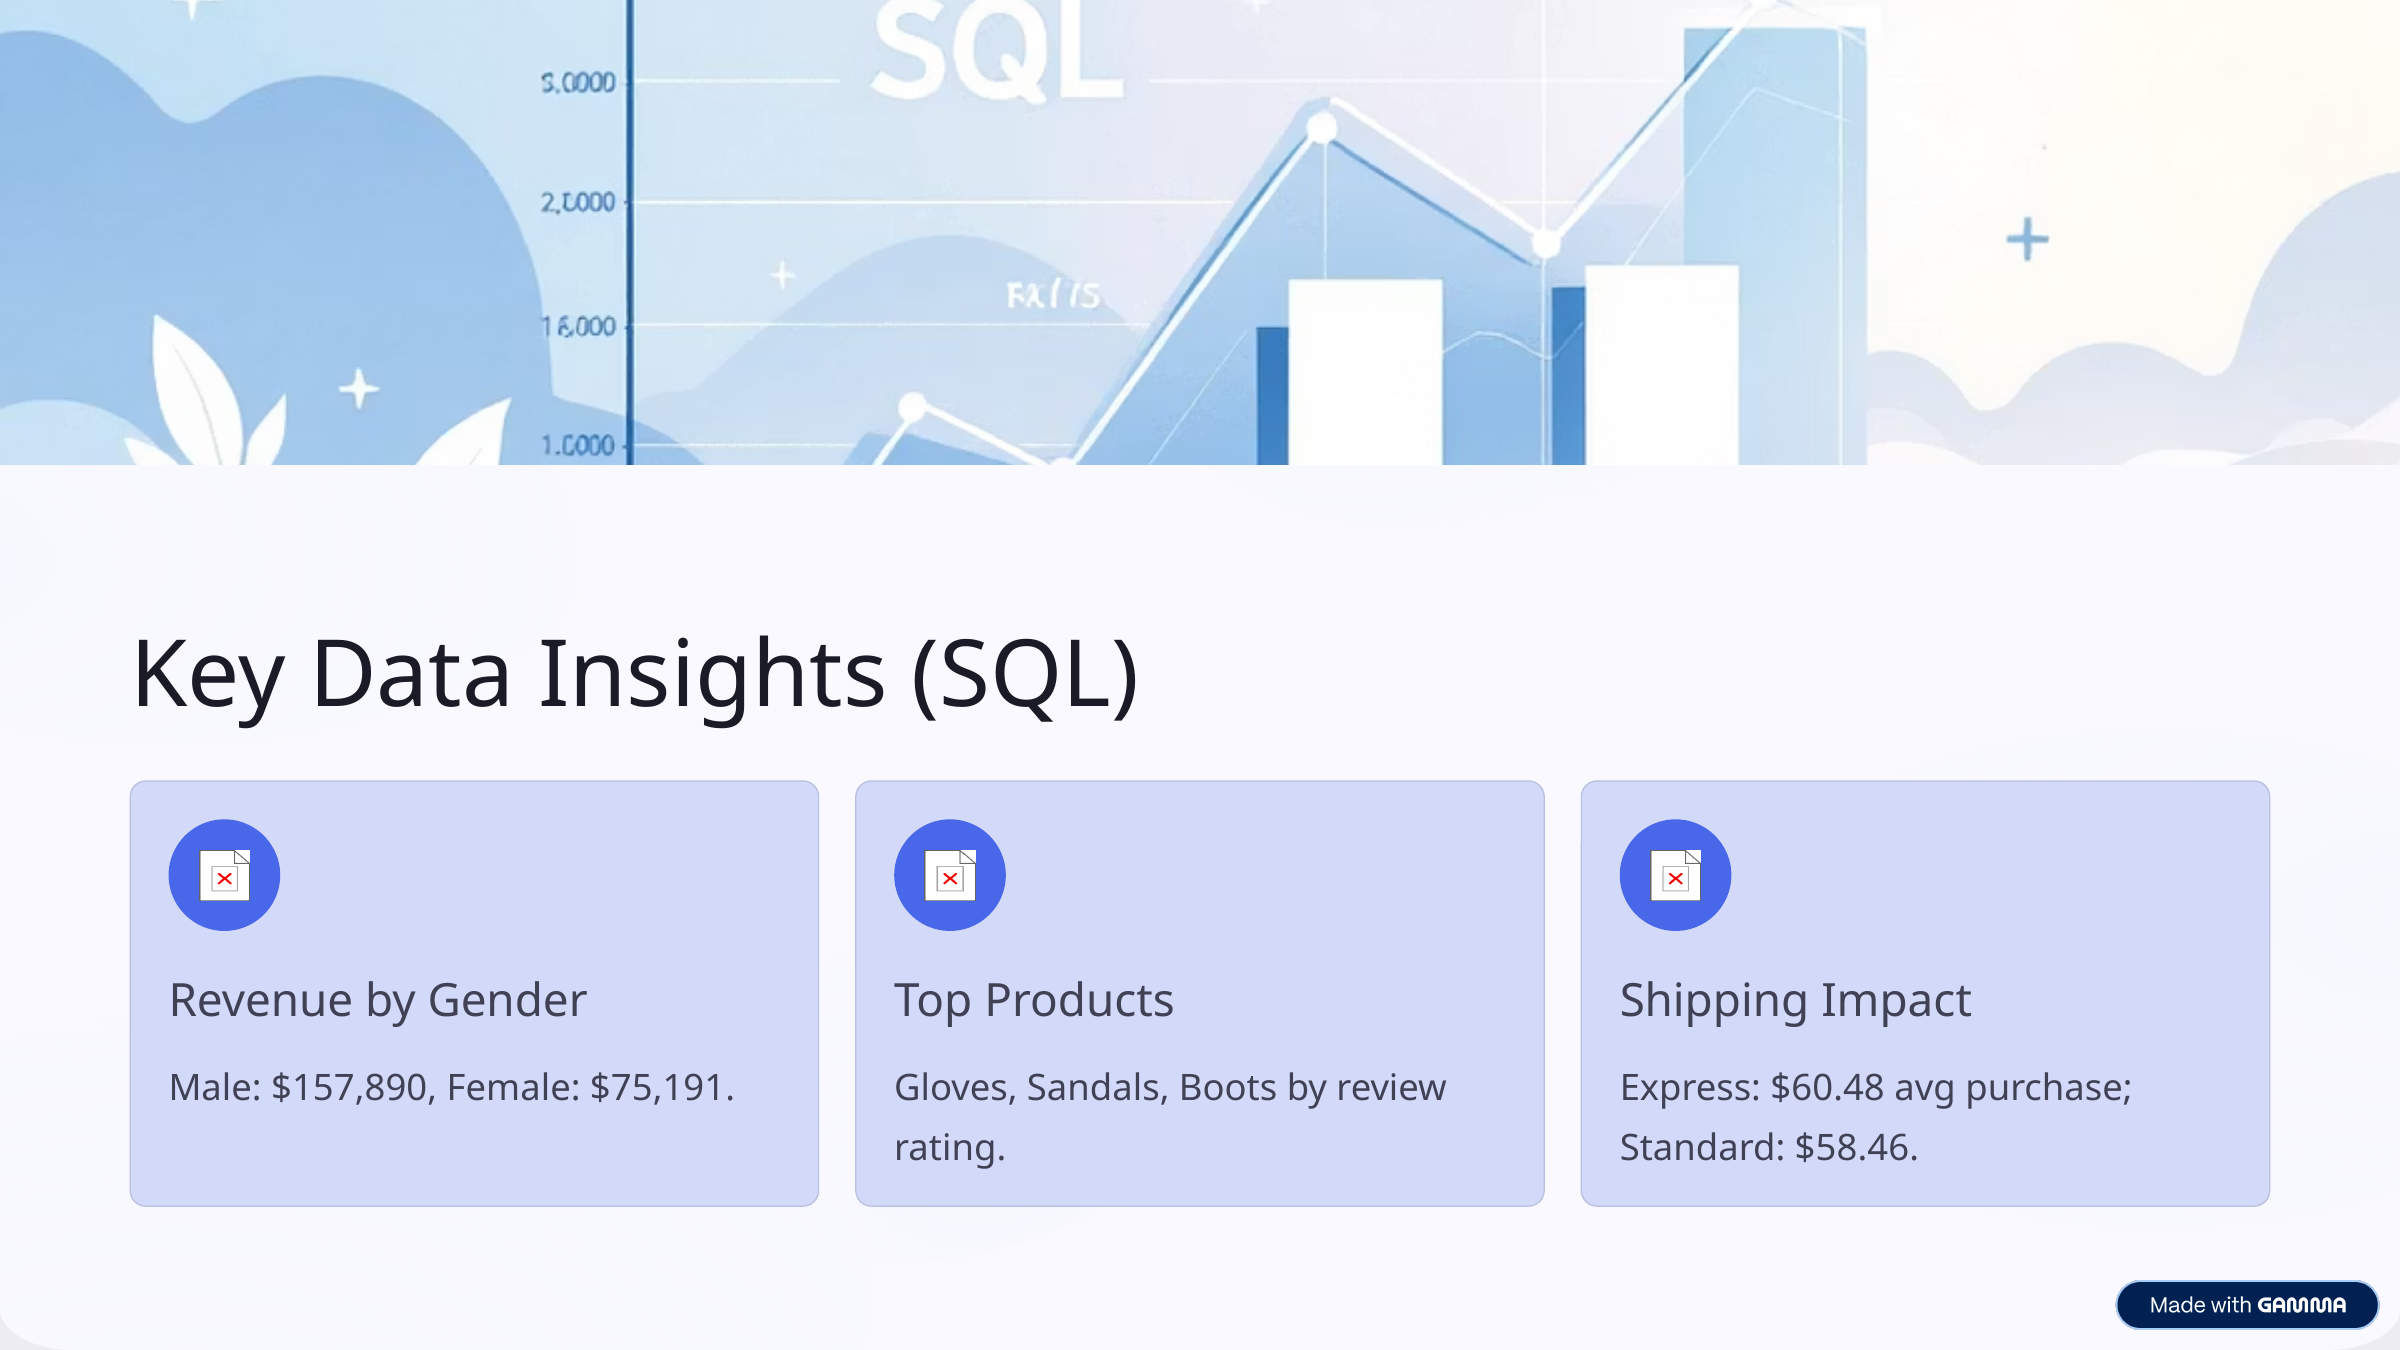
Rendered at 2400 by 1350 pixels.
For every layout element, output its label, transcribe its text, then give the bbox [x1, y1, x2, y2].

picture [1650, 850, 1701, 901]
text_box [1619, 819, 1732, 931]
text_box Key Data Insights (SQL) [130, 608, 1179, 726]
picture [2106, 1271, 2389, 1339]
picture [199, 850, 250, 901]
text_box [1581, 780, 2270, 1207]
text_box Gloves, Sandals, Boots by review rating. [894, 1048, 1506, 1168]
text_box Shipping Impact [1619, 968, 2085, 1027]
text_box [855, 780, 1545, 1207]
text_box [130, 780, 819, 1207]
picture [0, 0, 2400, 466]
text_box [168, 819, 281, 931]
text_box Express: $60.48 avg purchase; Standard: $58.46. [1619, 1048, 2232, 1168]
text_box Top Products [894, 968, 1360, 1027]
text_box Revenue by Gender [168, 968, 634, 1027]
text_box [894, 819, 1006, 931]
text_box Male: $157,890, Female: $75,191. [168, 1048, 781, 1109]
picture [924, 850, 976, 901]
